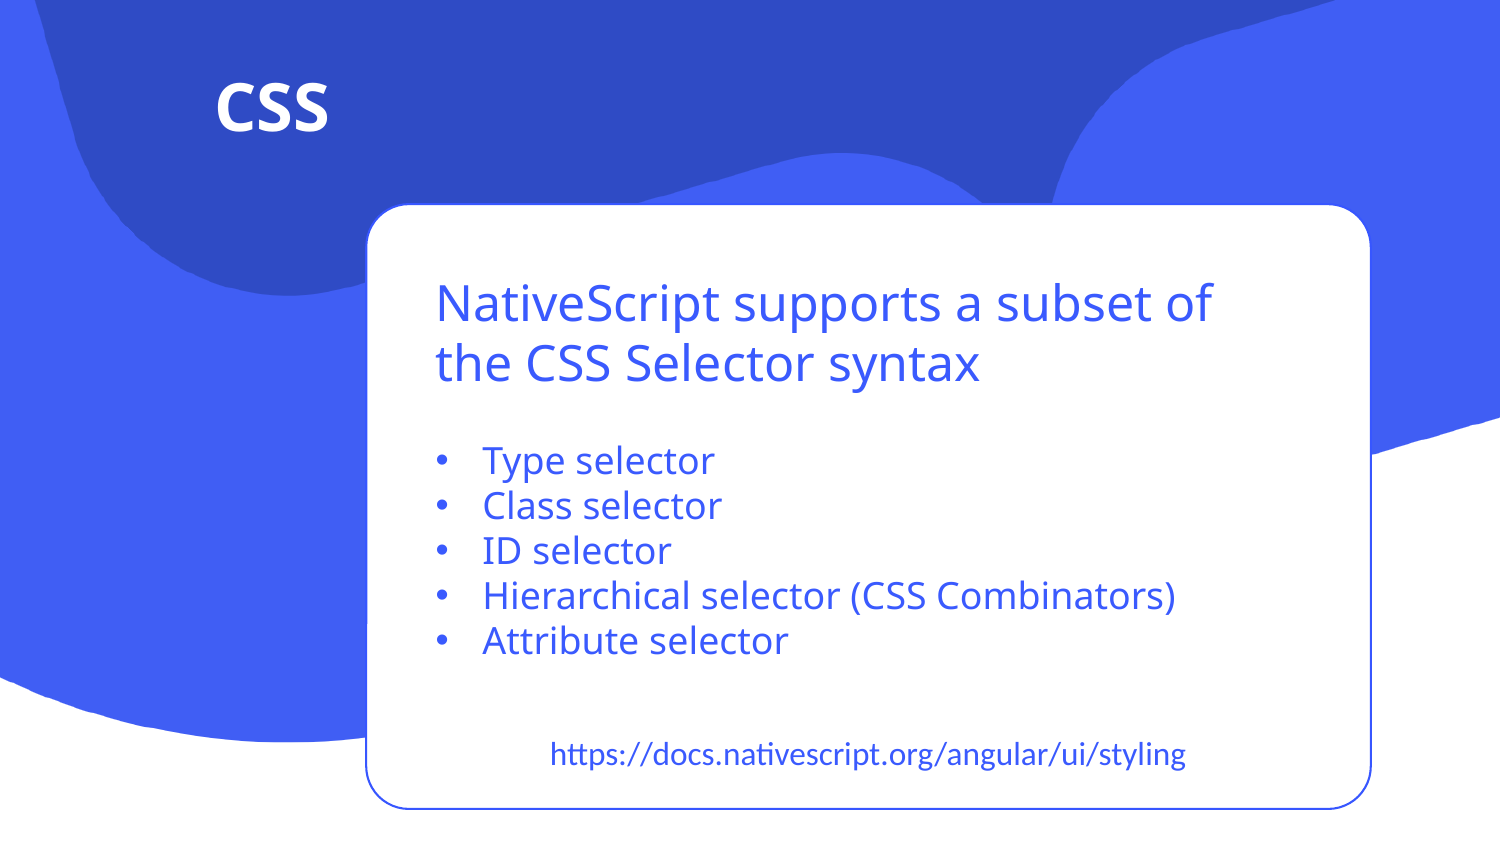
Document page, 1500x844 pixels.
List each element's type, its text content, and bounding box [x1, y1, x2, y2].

picture [0, 0, 1500, 759]
text_box [365, 759, 1372, 810]
text_box https://docs.nativescript.org/angular/ui/styling [535, 759, 1203, 779]
